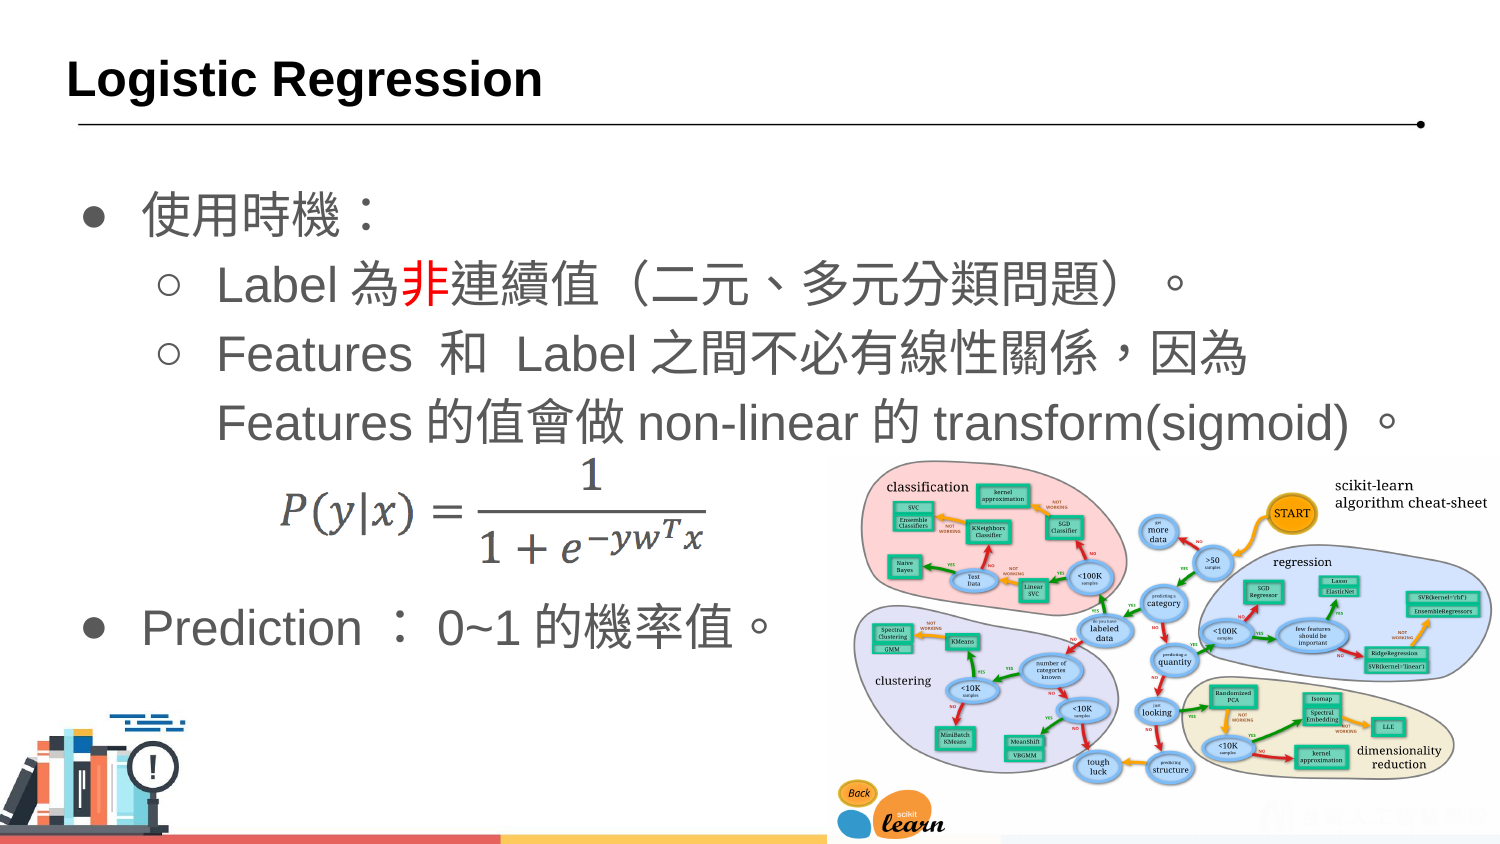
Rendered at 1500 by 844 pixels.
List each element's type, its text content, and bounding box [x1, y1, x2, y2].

title Logistic Regression [51, 29, 1449, 124]
list 使用時機： Label為非連續值（二元、多元分類問題）。 Features 和 Label之間不必有線性關係，因為Features的值會做non-linear的transform(sigmoid)。 Prediction：0~1的機率值。 [51, 159, 1449, 796]
picture [0, 0, 1500, 844]
